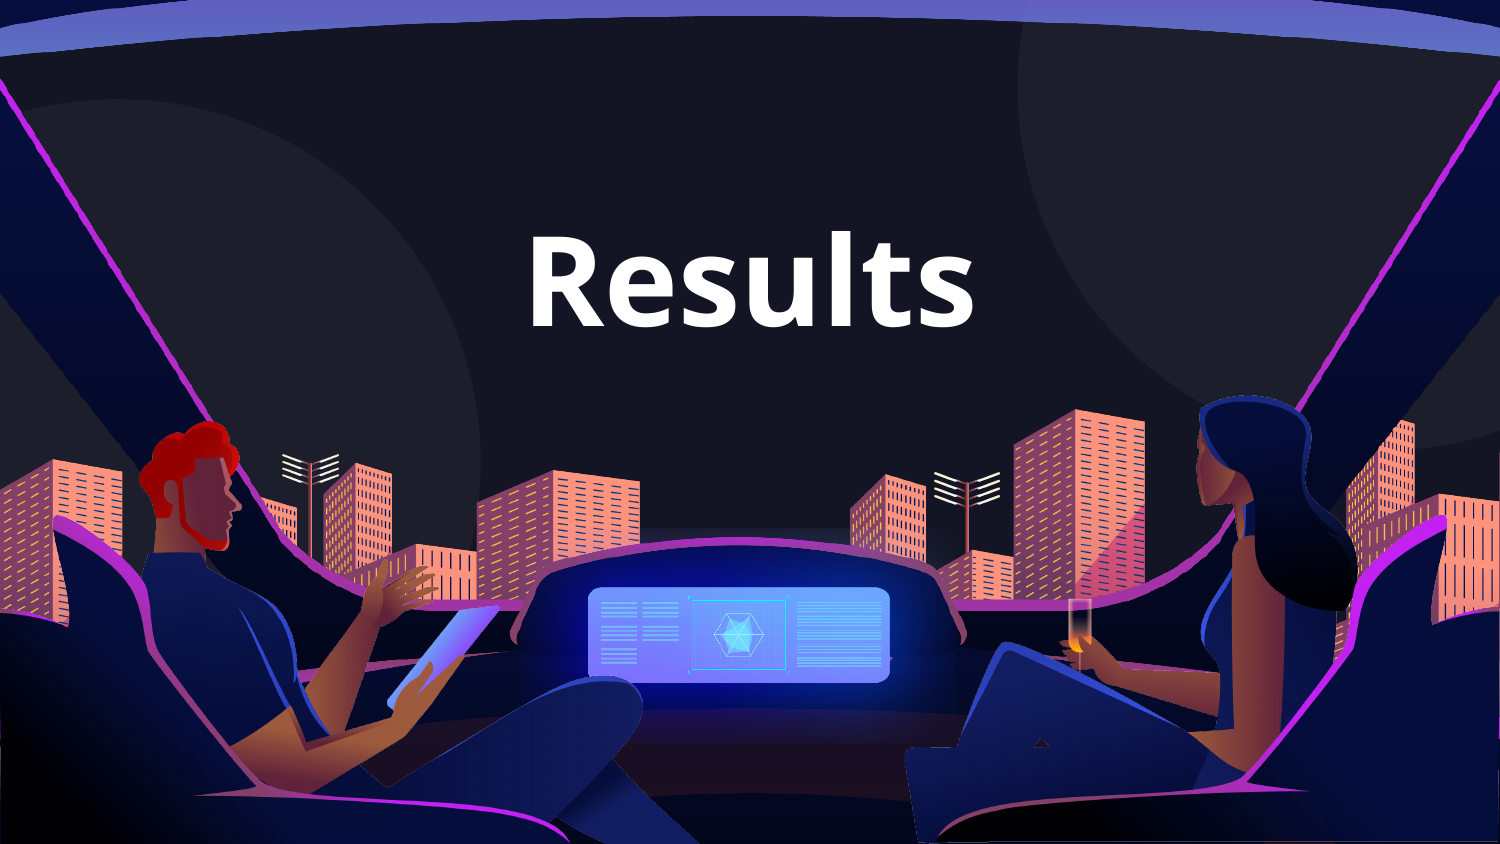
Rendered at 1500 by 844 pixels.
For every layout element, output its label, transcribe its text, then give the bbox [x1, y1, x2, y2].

title Results [377, 186, 1123, 367]
picture [0, 0, 1500, 844]
